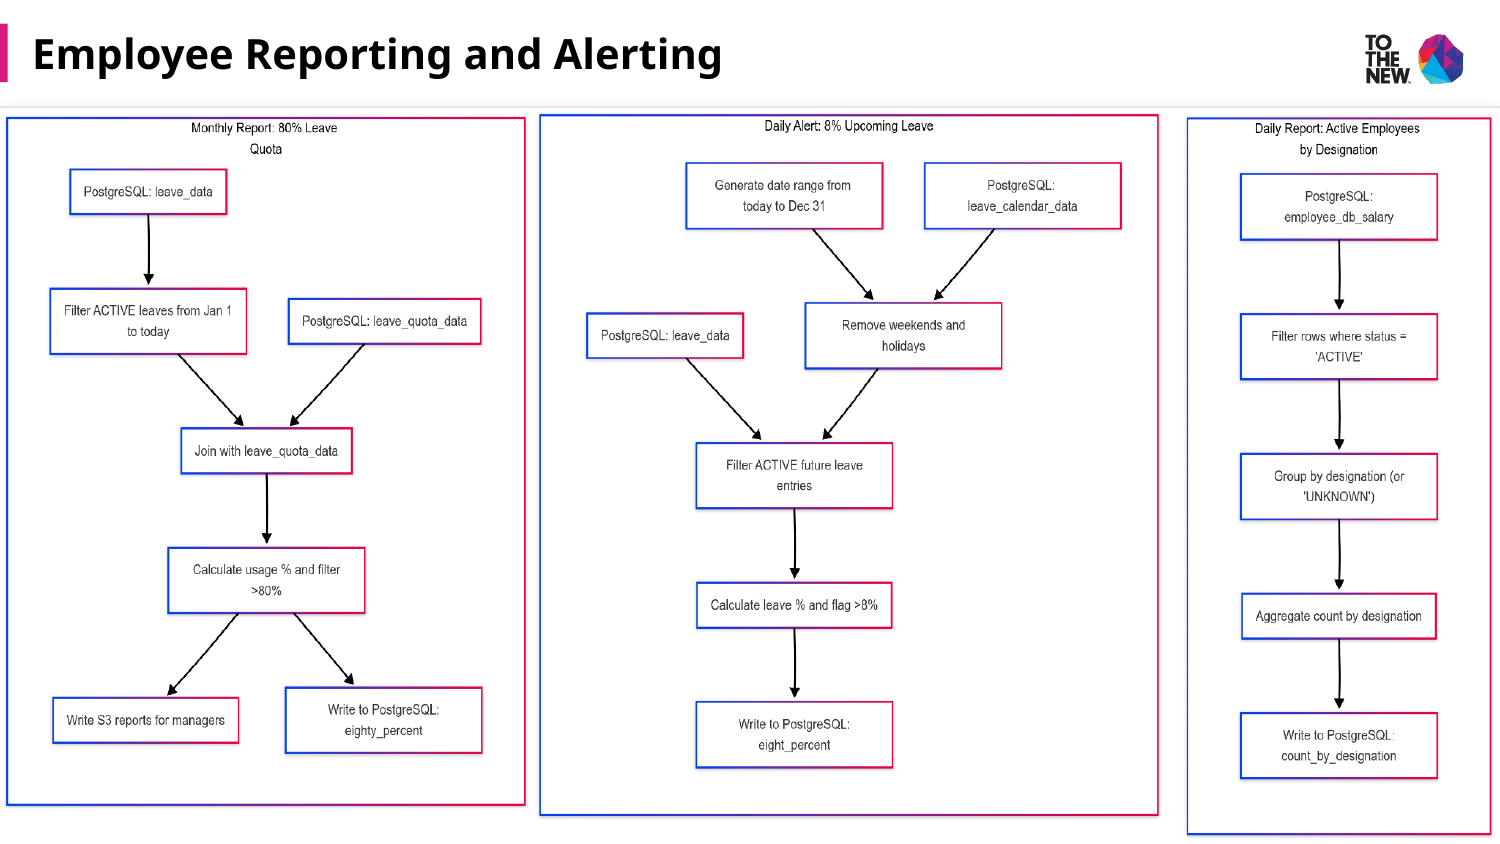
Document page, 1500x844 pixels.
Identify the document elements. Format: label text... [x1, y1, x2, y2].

picture [0, 107, 1500, 844]
picture [1360, 29, 1468, 89]
picture [1, 2, 638, 106]
text_box Employee Reporting and Alerting [17, 23, 1128, 83]
